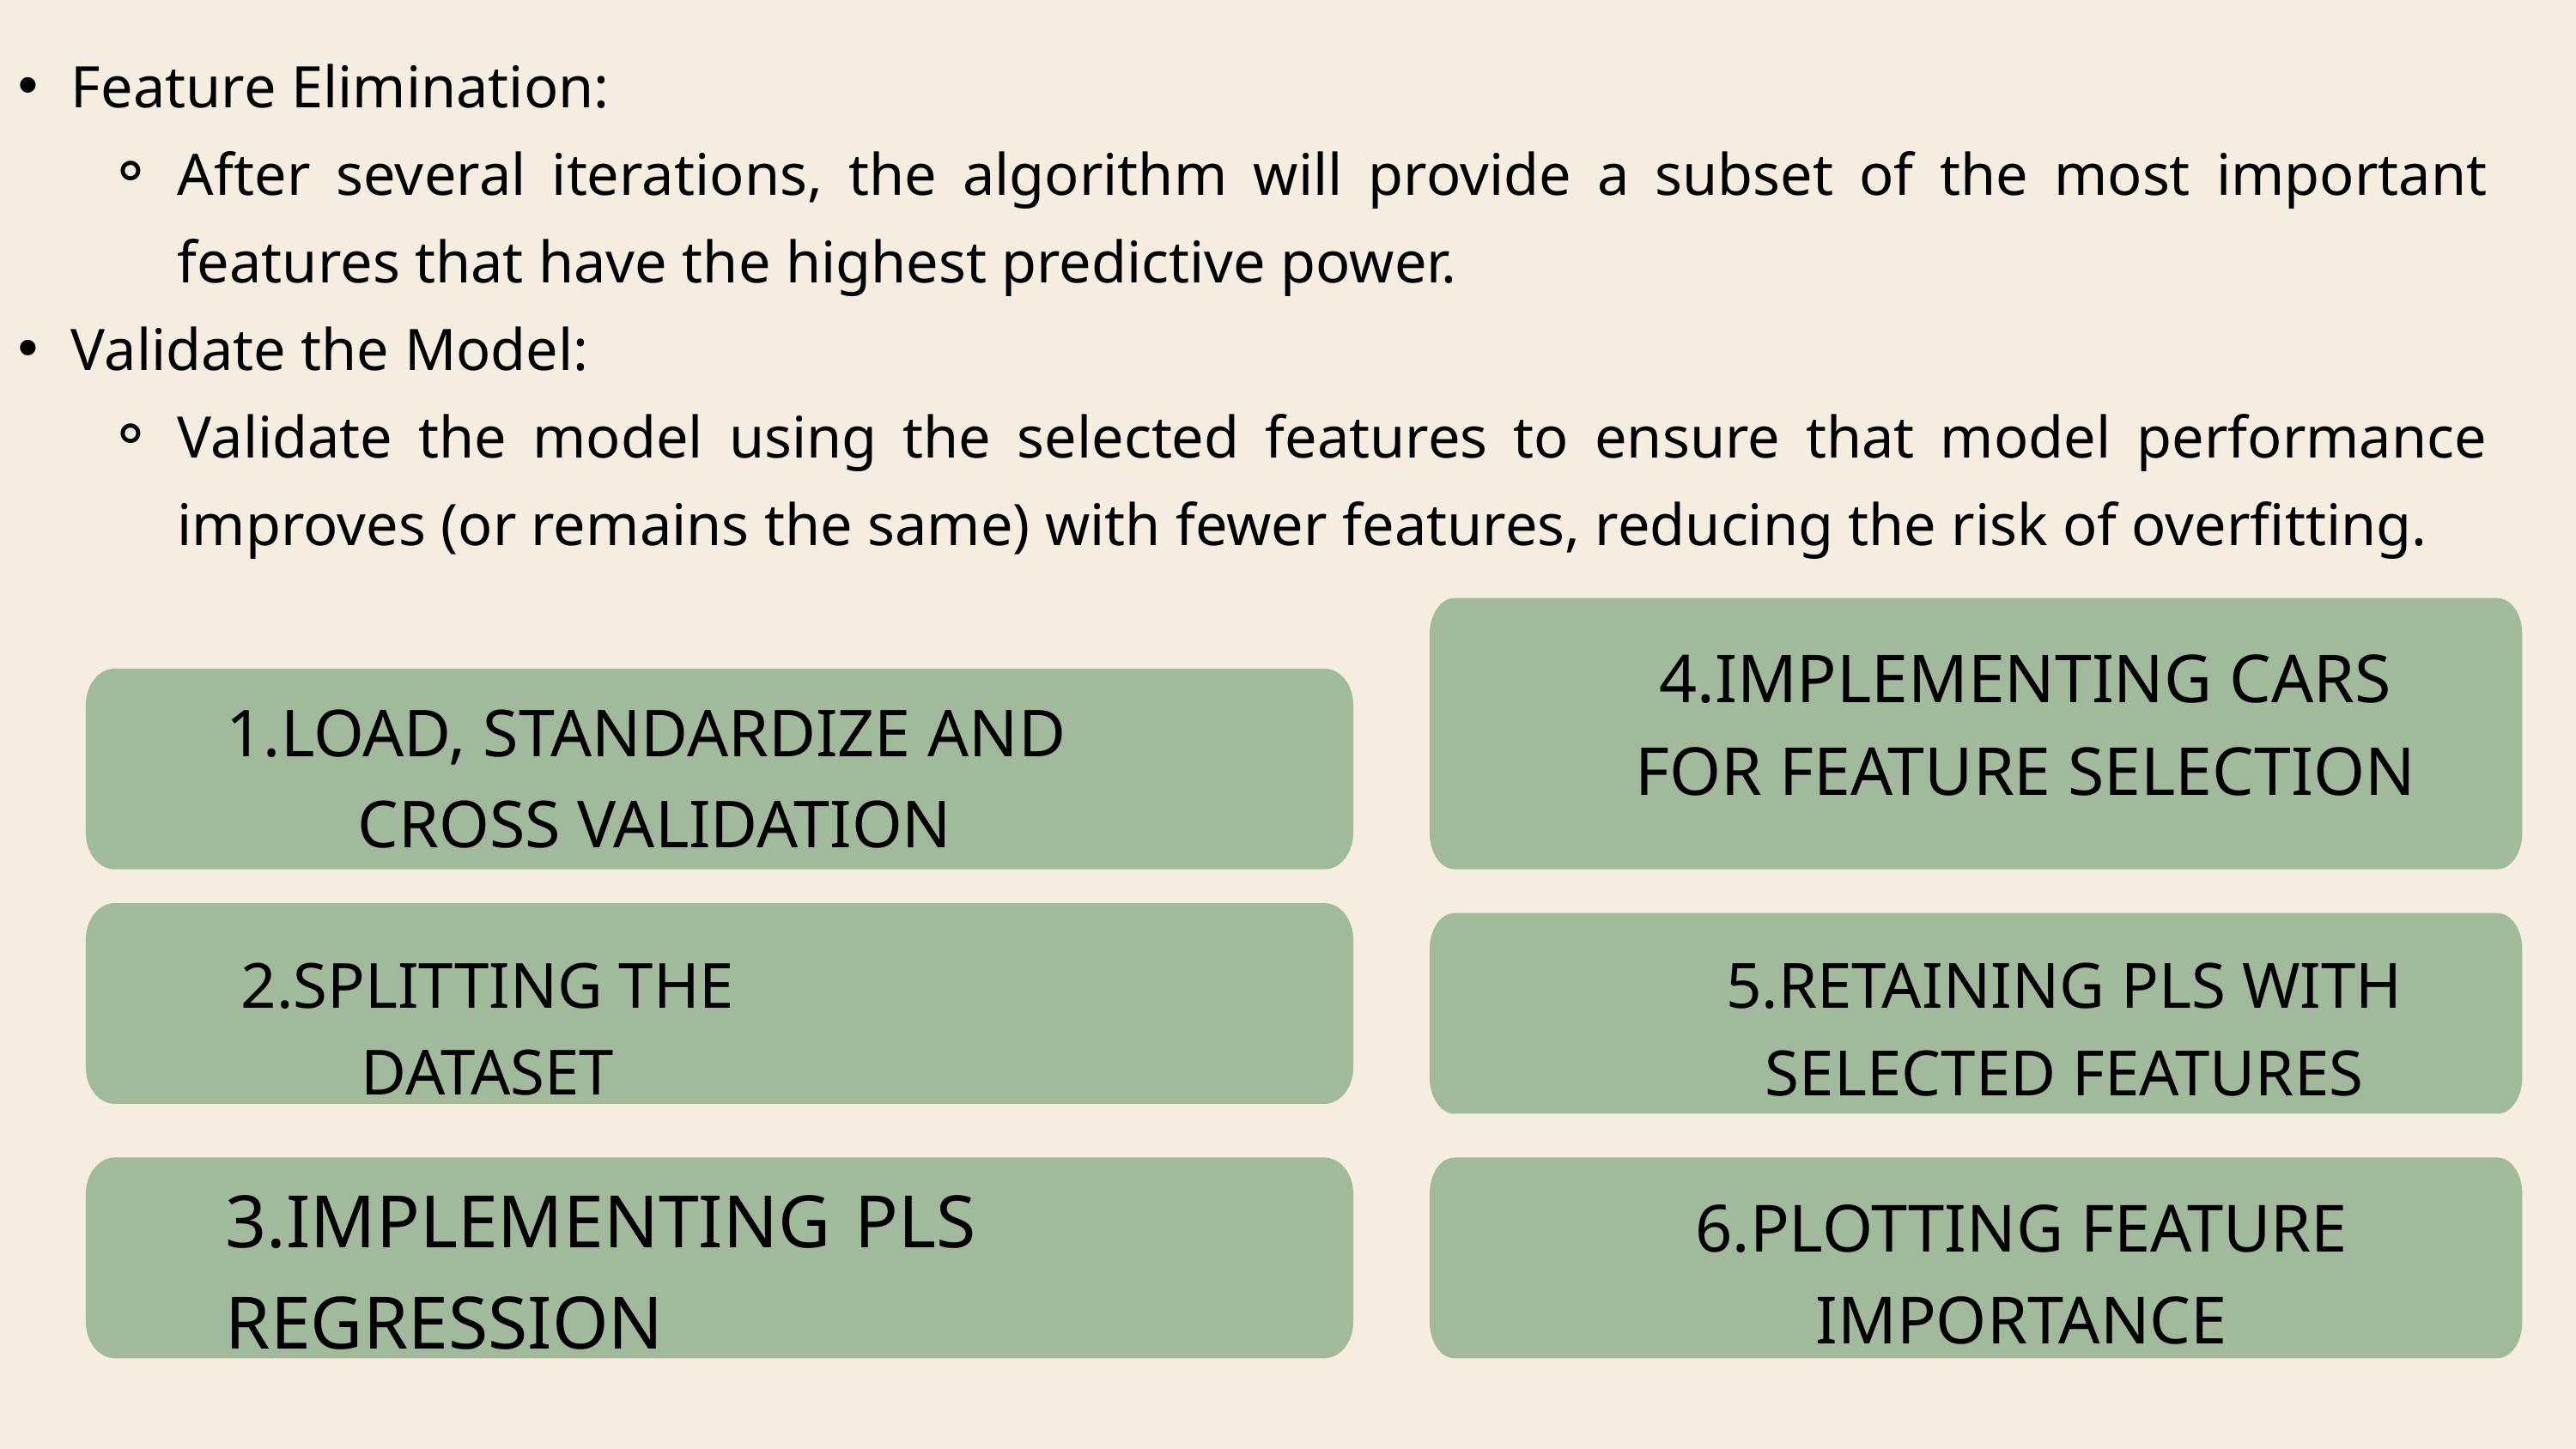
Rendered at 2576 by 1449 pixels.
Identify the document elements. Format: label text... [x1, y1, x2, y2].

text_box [1429, 912, 2523, 1114]
text_box Feature Elimination: After several iterations, the algorithm will provide a subset of the most important features that have the highest predictive power. Validate the Model: Validate the model using the selected features to ensure that model performance improves (or remains the same) with fewer features, reducing the risk of overfitting. [0, 31, 2490, 645]
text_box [85, 902, 1354, 1105]
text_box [85, 668, 1354, 870]
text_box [1429, 1157, 2523, 1359]
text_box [1429, 597, 2523, 870]
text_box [85, 1157, 1354, 1359]
